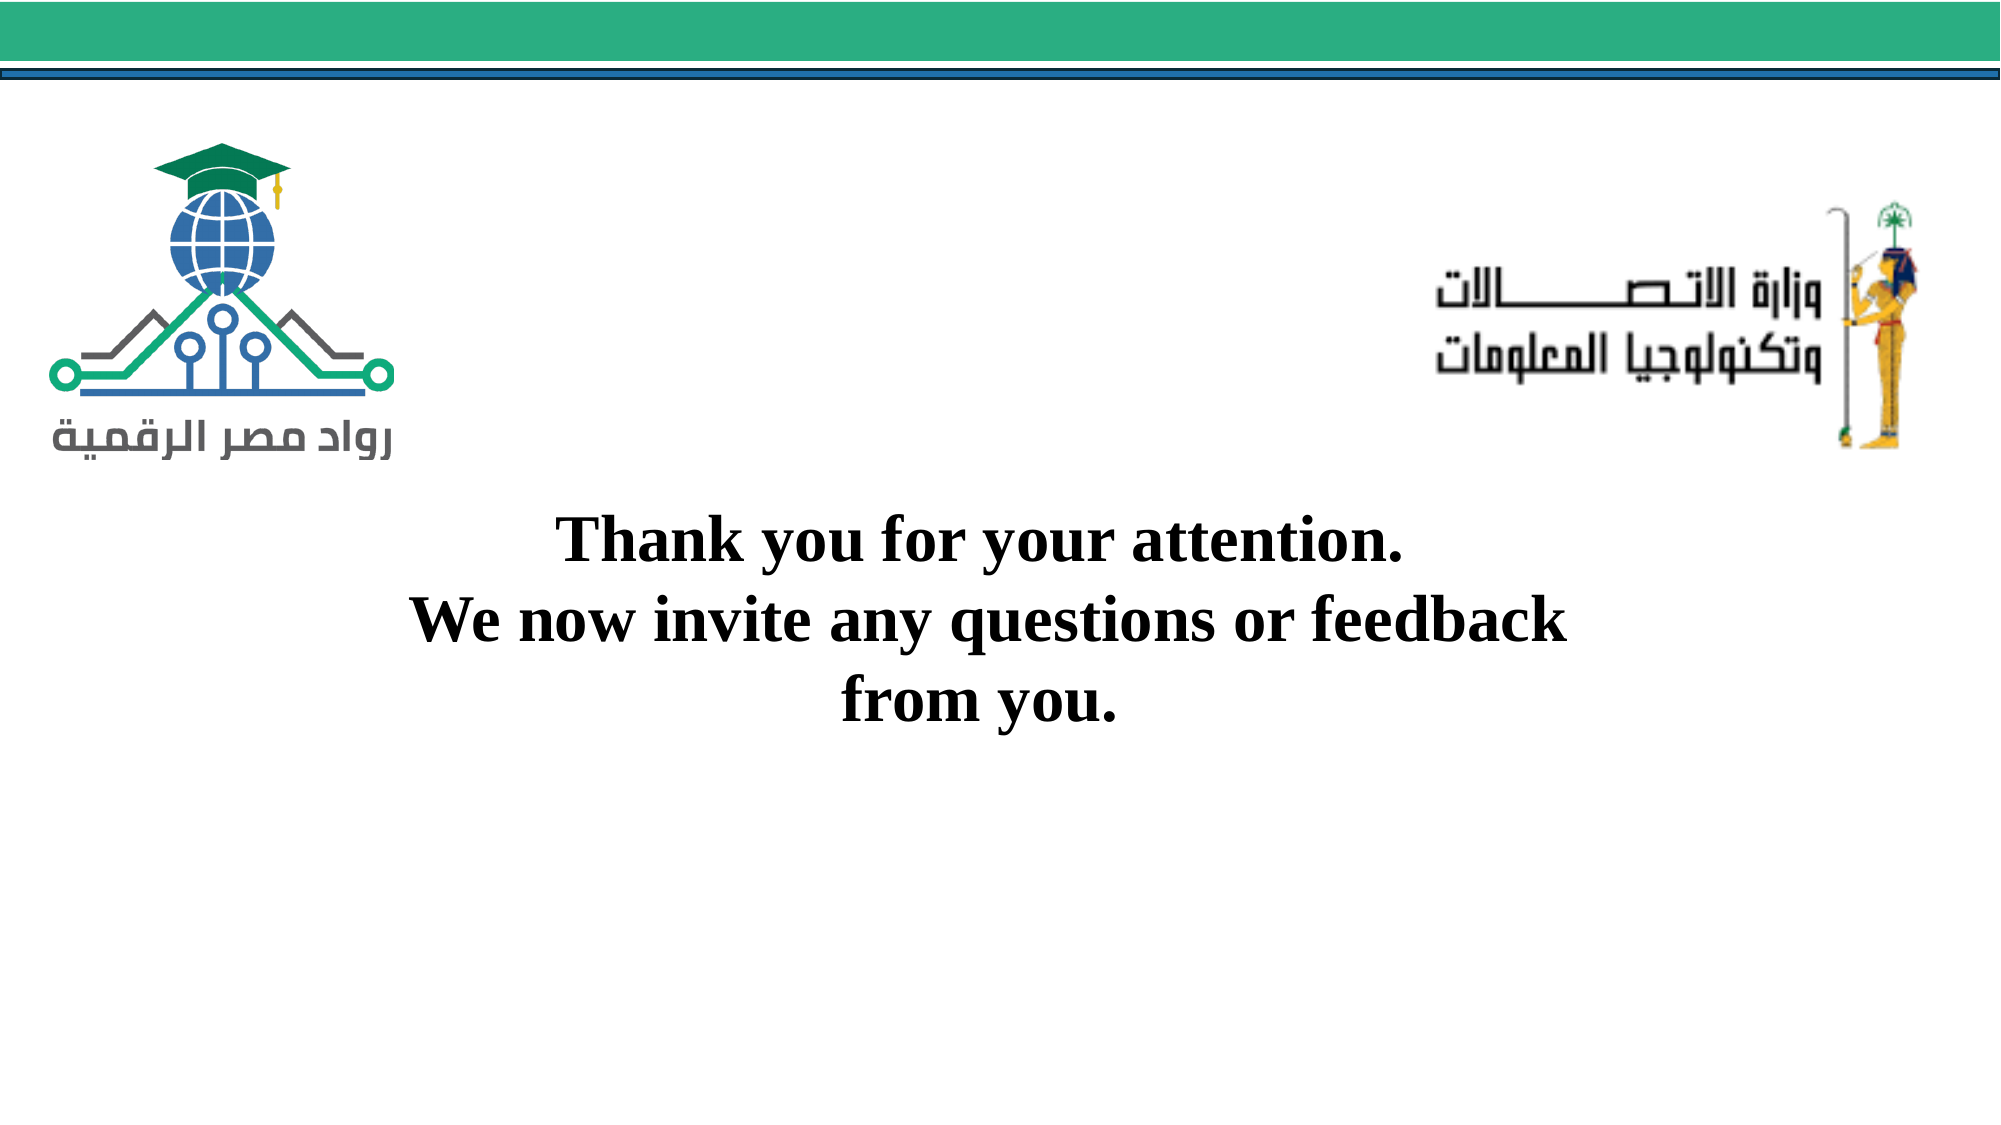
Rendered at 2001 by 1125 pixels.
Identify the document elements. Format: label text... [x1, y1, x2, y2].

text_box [0, 1, 2000, 465]
text_box Thank you for your attention. We now invite any questions or feedback from you. [375, 487, 1585, 742]
